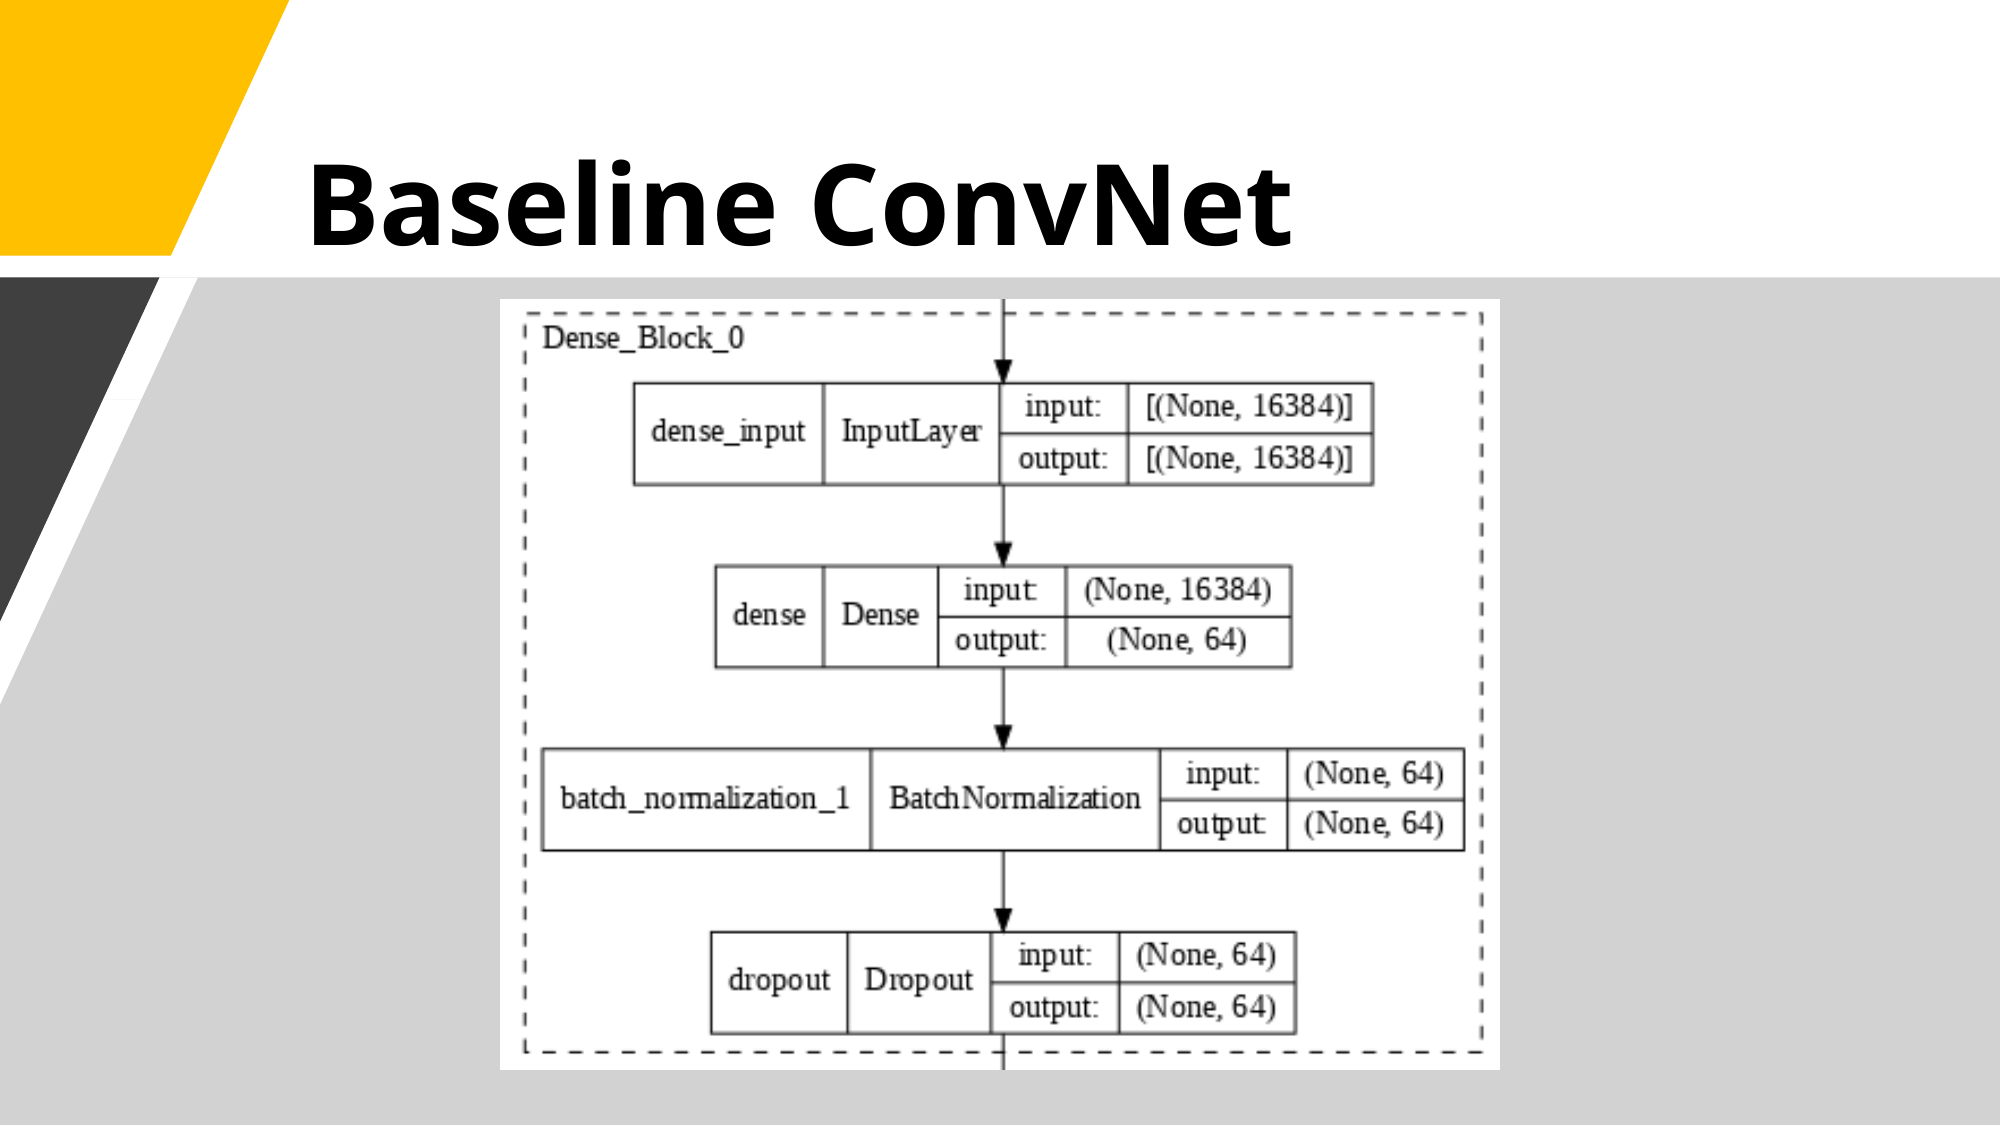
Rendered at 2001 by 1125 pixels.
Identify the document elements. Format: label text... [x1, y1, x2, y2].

text_box [0, 276, 162, 622]
text_box [0, 276, 2000, 1125]
title Baseline ConvNet [289, 0, 1878, 278]
text_box [0, 0, 289, 257]
text_box [289, 299, 1878, 1125]
picture [500, 299, 1500, 1070]
